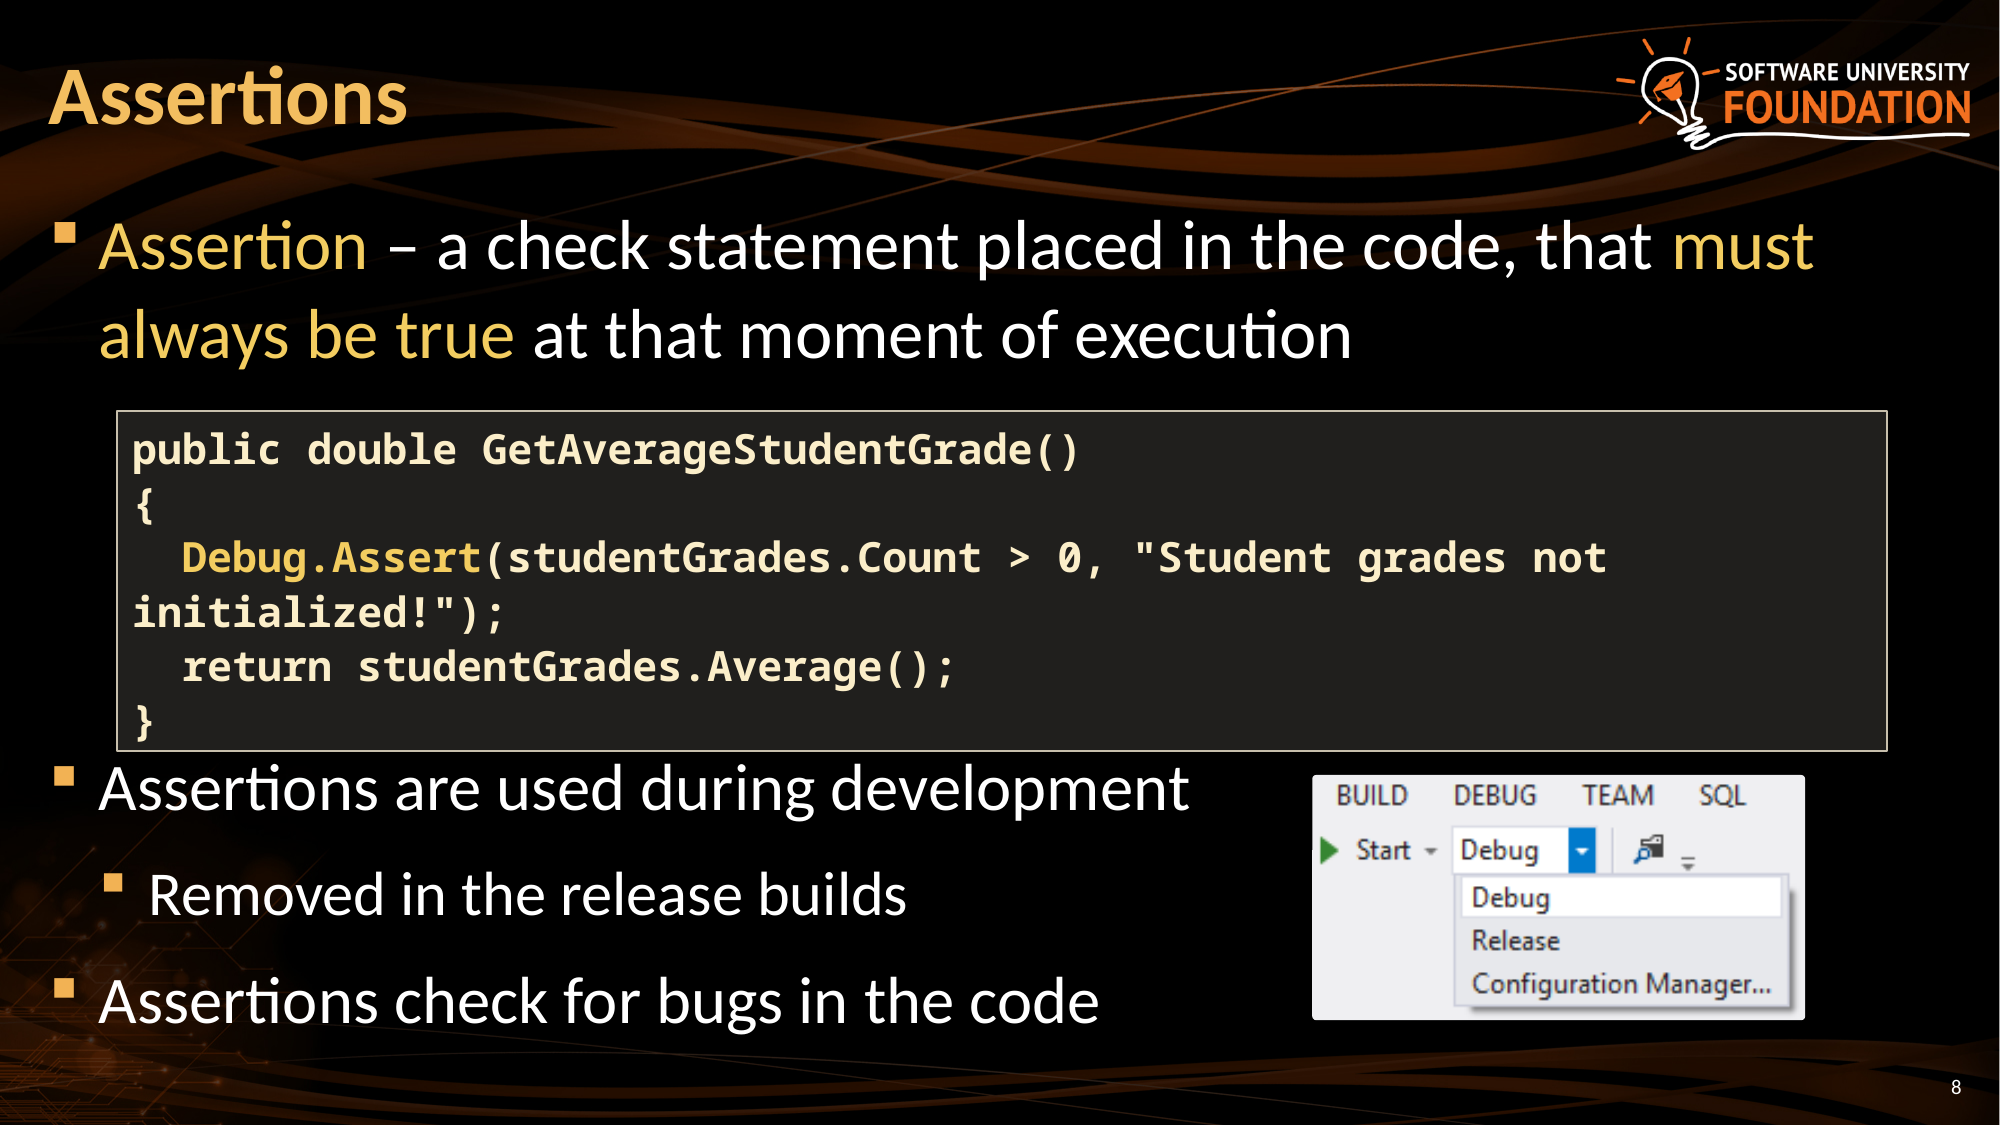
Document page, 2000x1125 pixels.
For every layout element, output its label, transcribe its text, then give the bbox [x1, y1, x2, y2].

list Assertion – a check statement placed in the code, that must always be true at that moment of execution Assertions are used during development Removed in the release builds Assertions check for bugs in the code [31, 188, 1968, 1103]
title Assertions [30, 6, 1602, 189]
picture [0, 0, 2000, 1125]
text_box public double GetAverageStudentGrade() { Debug.Assert(studentGrades.Count > 0, "Student grades not initialized!"); return studentGrades.Average(); } [117, 411, 1888, 751]
